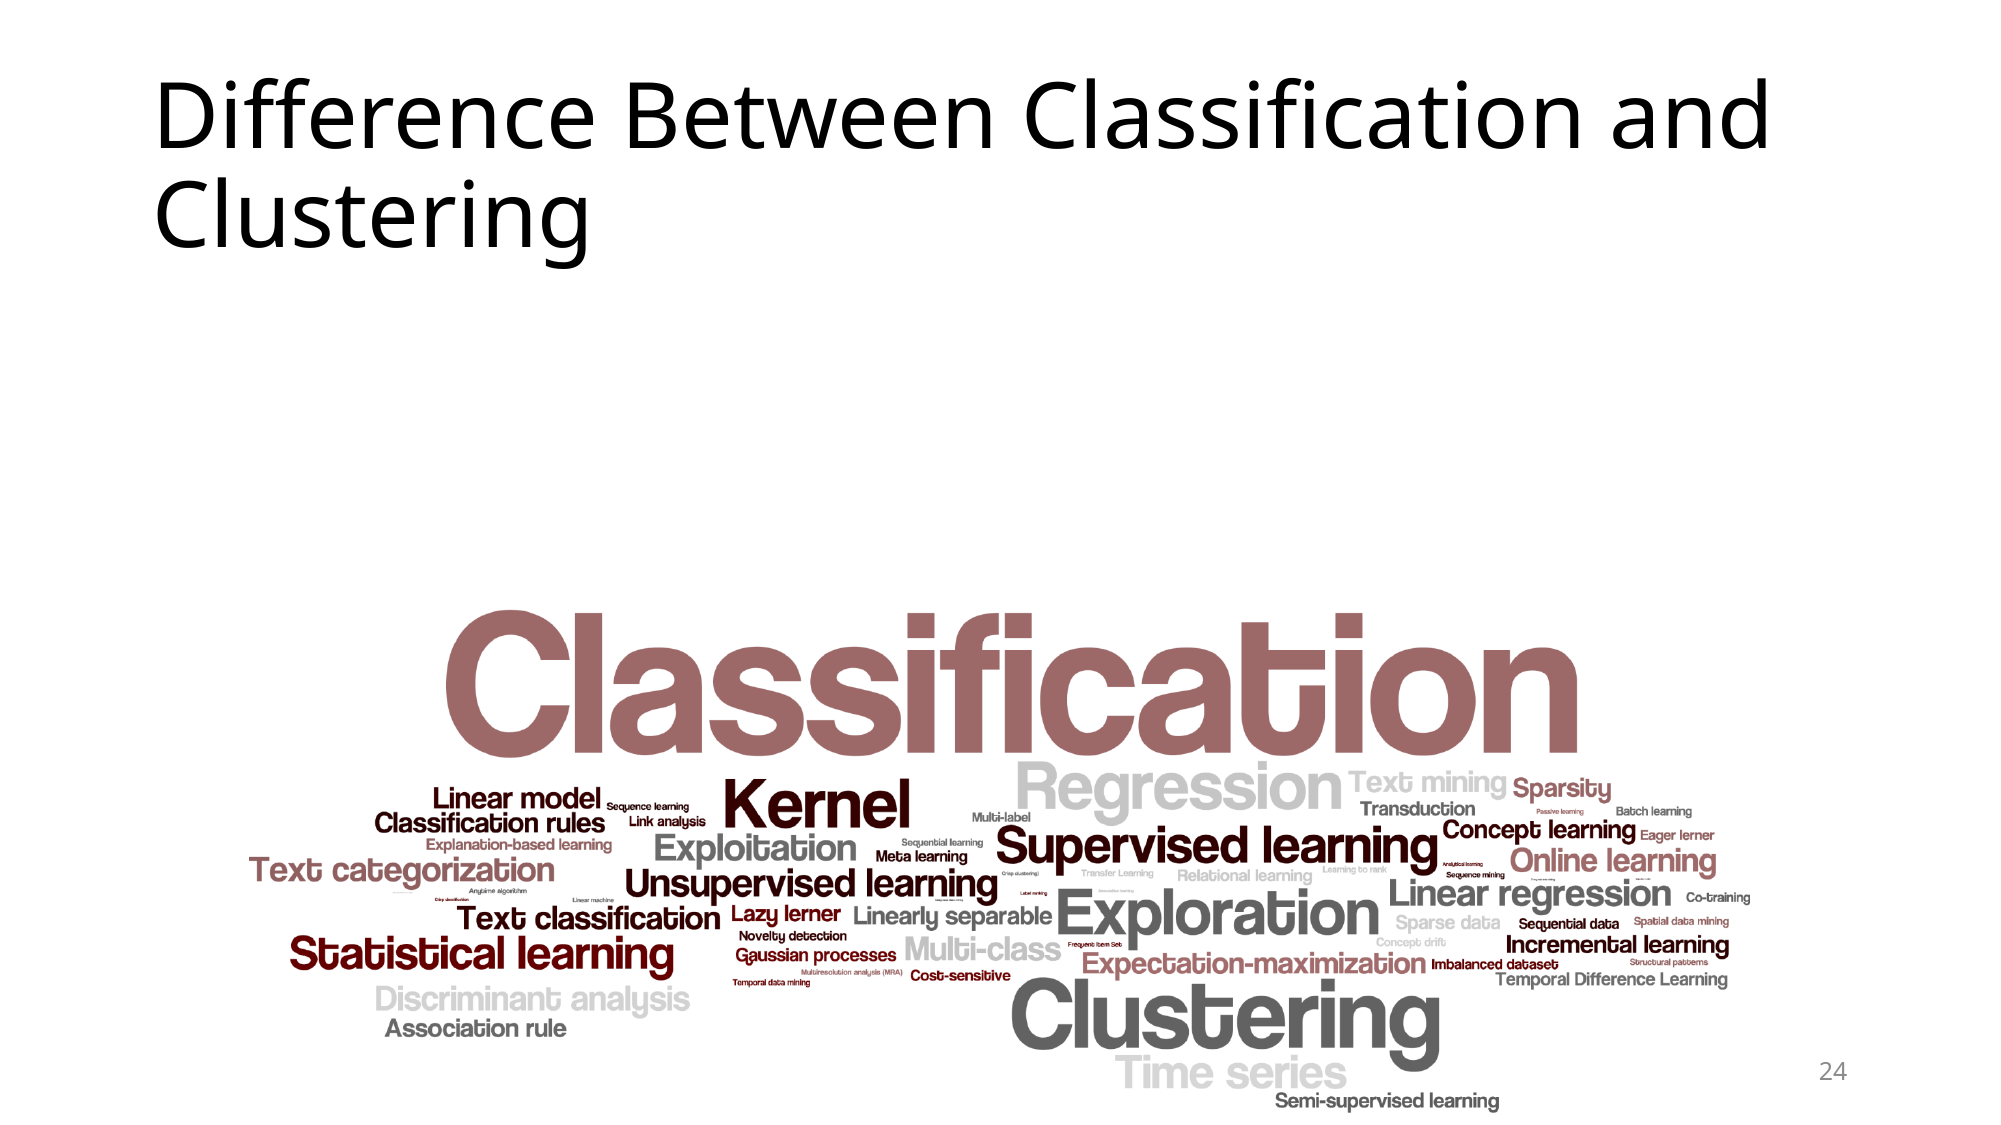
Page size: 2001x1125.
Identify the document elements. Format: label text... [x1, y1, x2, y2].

title Difference Between Classification and Clustering [137, 59, 1863, 278]
slide_number 24 [1750, 1042, 1863, 1103]
picture [249, 583, 1750, 1125]
